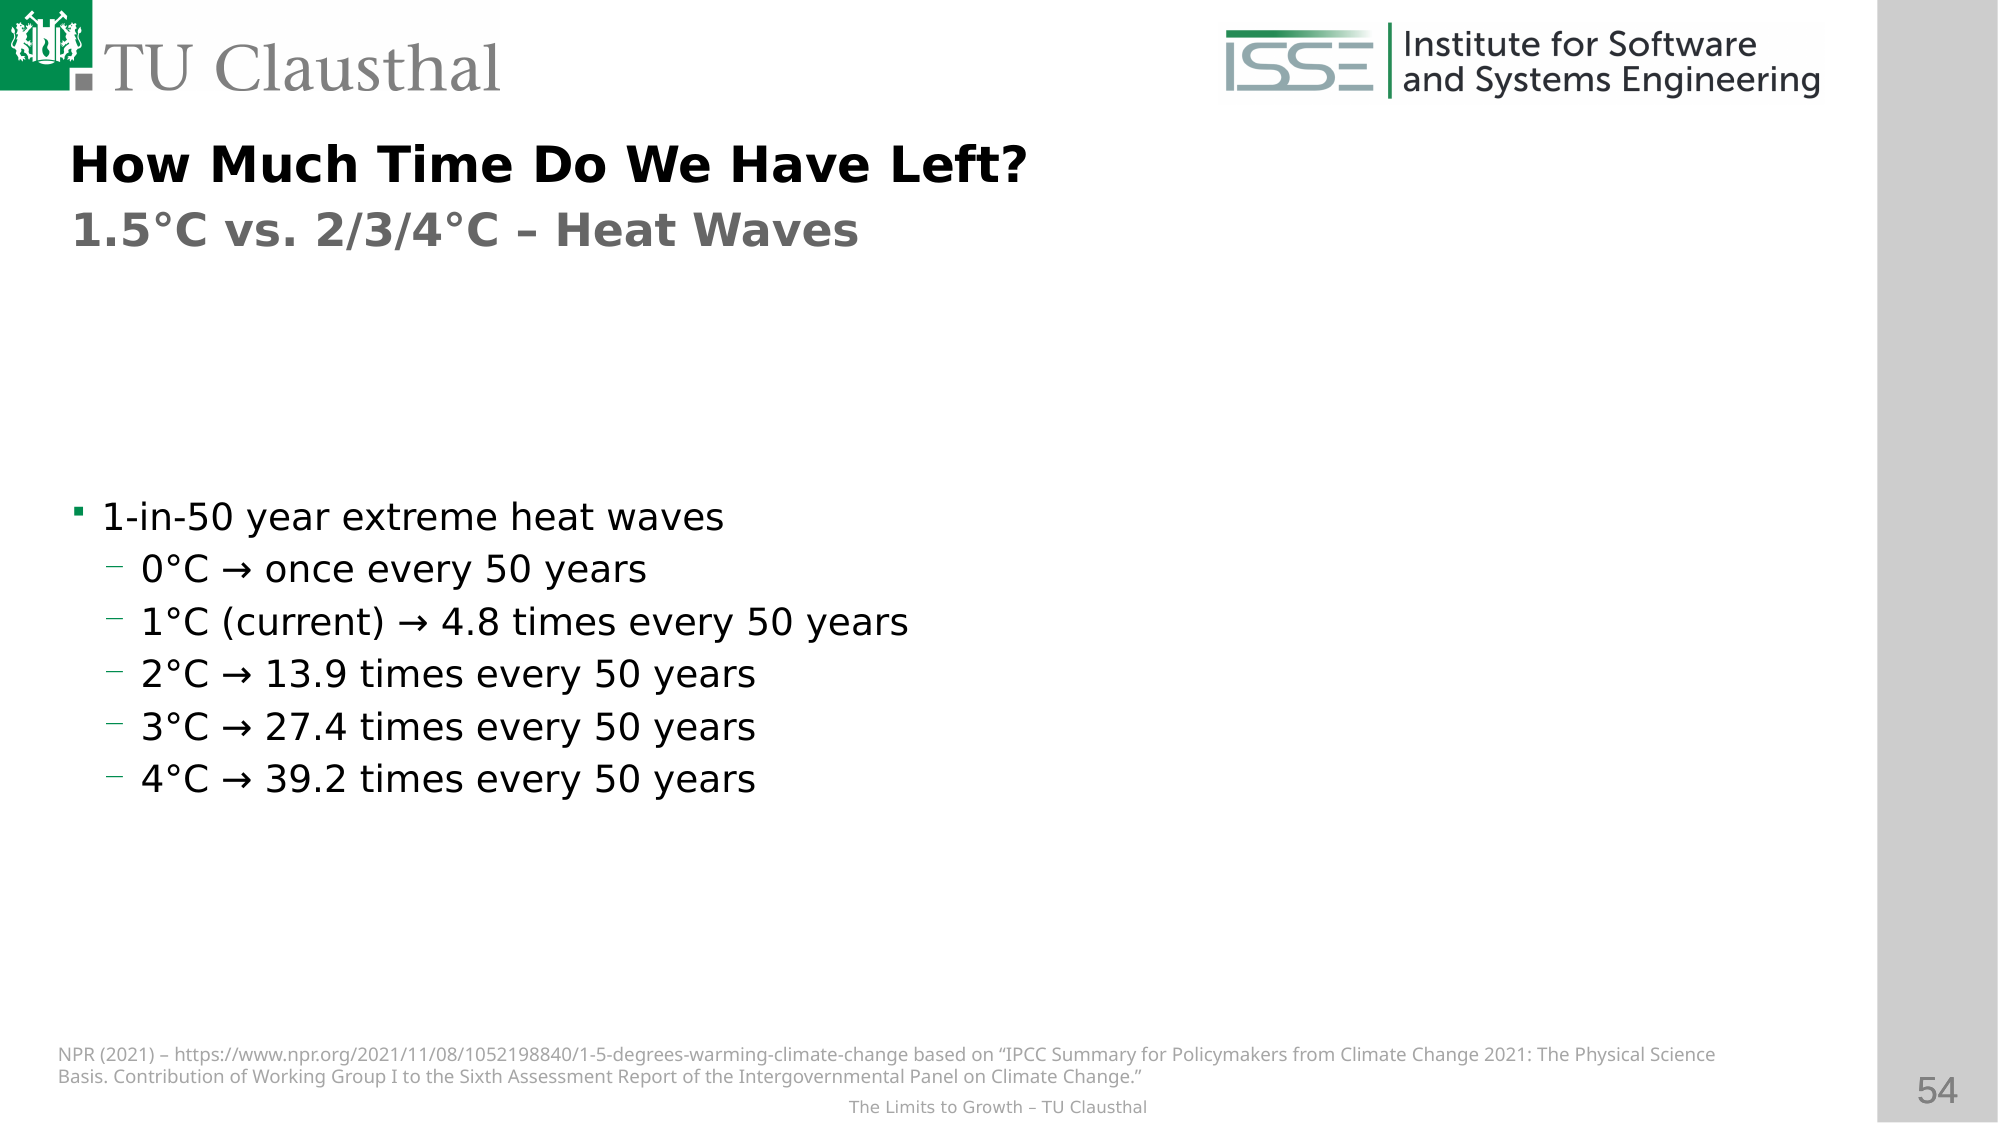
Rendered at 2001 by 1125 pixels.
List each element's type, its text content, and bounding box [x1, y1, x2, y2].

text_box NPR (2021) – https://www.npr.org/2021/11/08/1052198840/1-5-degrees-warming-climate-change based on “IPCC Summary for Policymakers from Climate Change 2021: The Physical Science Basis. Contribution of Working Group I to the Sixth Assessment Report of the Intergovernmental Panel on Climate Change.” [43, 1035, 1784, 1095]
text_box How Much Time Do We Have Left? [54, 125, 1817, 206]
picture [0, 0, 500, 91]
picture [1218, 22, 1825, 105]
text_box 1.5°C vs. 2/3/4°C – Heat Waves [70, 188, 1769, 269]
text_box 1-in-50 year extreme heat waves 0°C → once every 50 years 1°C (current) → 4.8 times every 50 years 2°C → 13.9 times every 50 years 3°C → 27.4 times every 50 years 4°C → 39.2 times every 50 years [54, 207, 1799, 1033]
